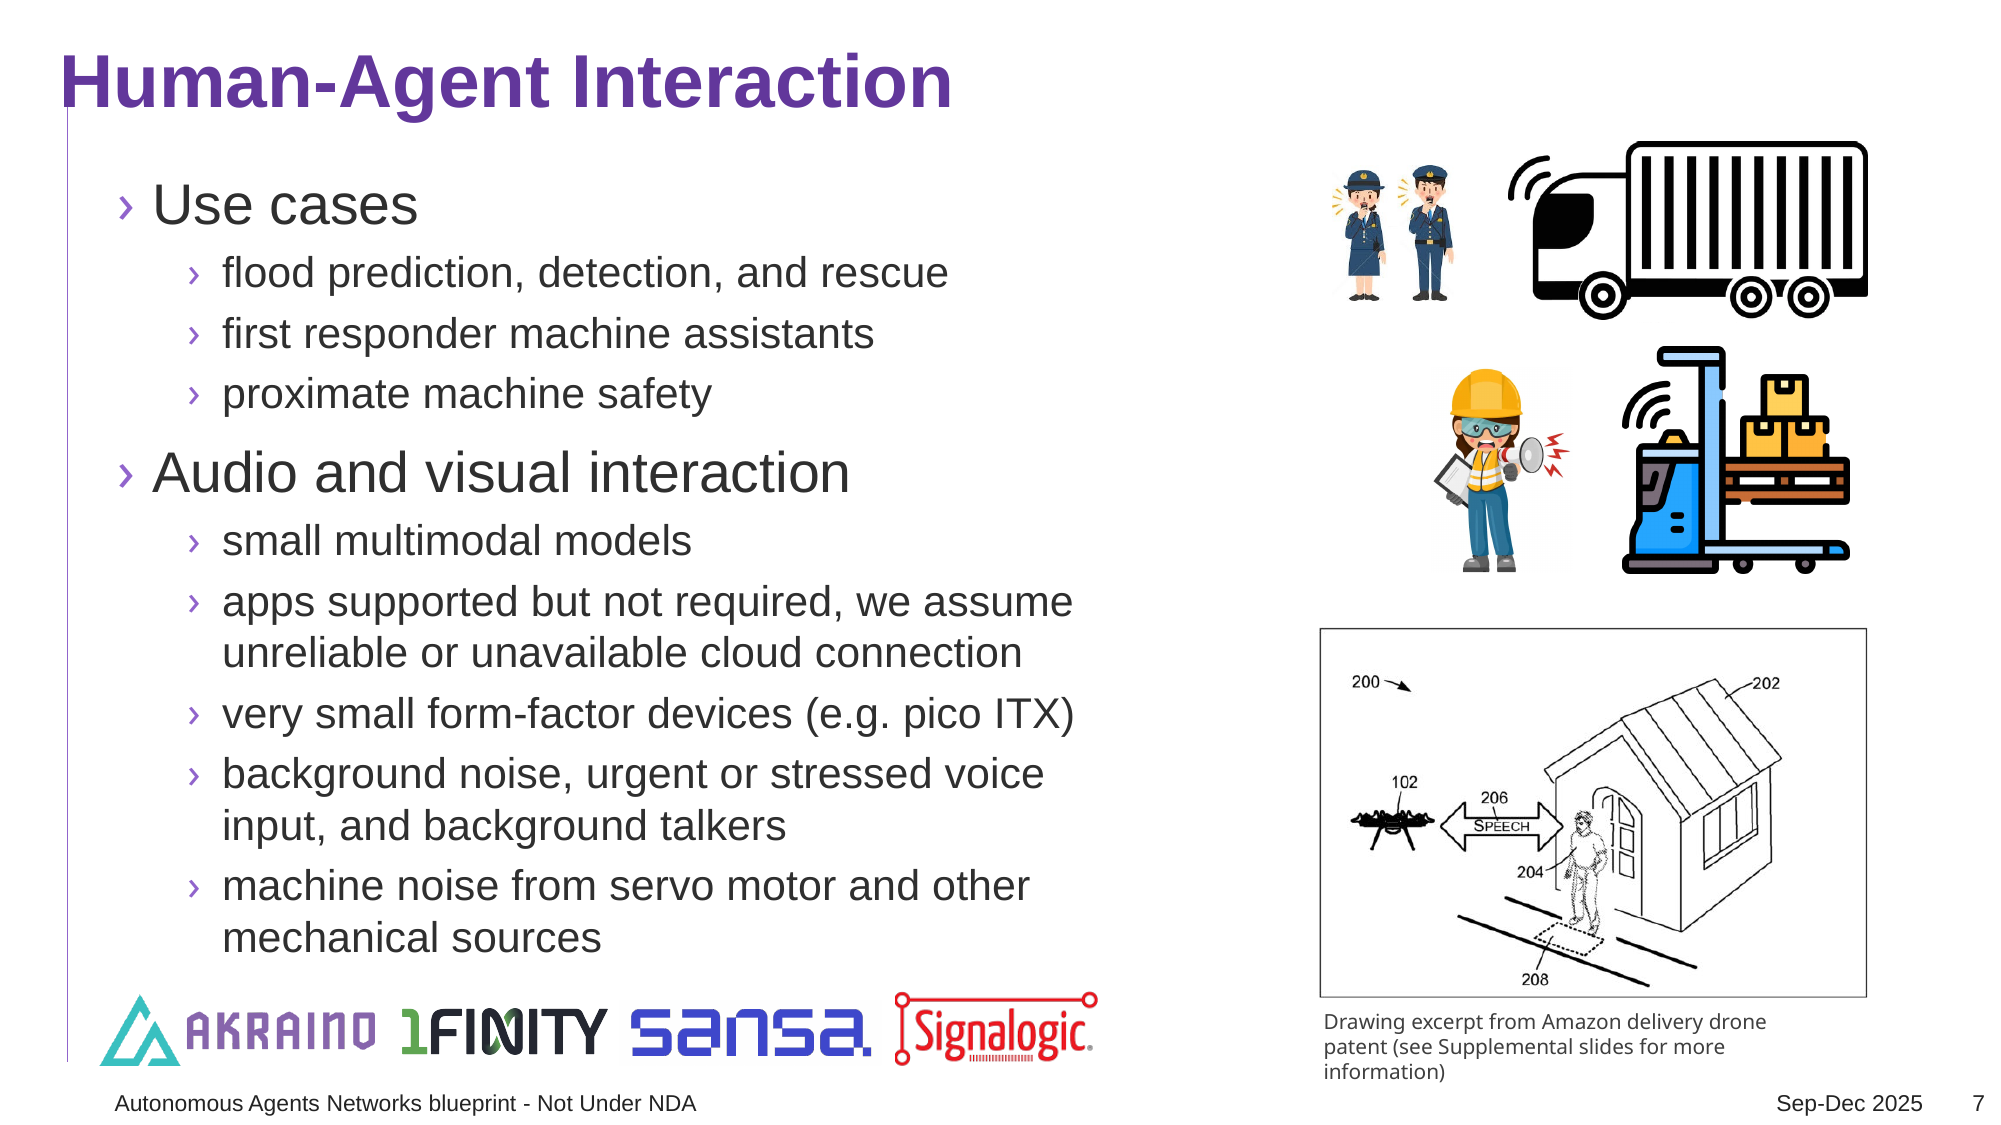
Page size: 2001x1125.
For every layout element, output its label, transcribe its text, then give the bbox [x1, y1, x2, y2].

list Use cases flood prediction, detection, and rescue first responder machine assistants proximate machine safety Audio and visual interaction small multimodal models apps supported but not required, we assume unreliable or unavailable cloud connection very small form-factor devices (e.g. pico ITX) background noise, urgent or stressed voice input, and background talkers machine noise from servo motor and other mechanical sources [102, 159, 1956, 977]
picture [1319, 627, 1868, 998]
picture [1622, 346, 1850, 574]
picture [1331, 165, 1459, 301]
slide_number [1719, 1080, 1939, 1125]
picture [402, 1007, 608, 1055]
picture [619, 1000, 882, 1066]
title Human-Agent Interaction [44, 6, 1956, 160]
picture [895, 989, 1098, 1069]
picture [99, 994, 375, 1066]
slide_number 7 [1939, 1080, 2000, 1125]
text_box Drawing excerpt from Amazon delivery drone patent (see Supplemental slides for more information) [1308, 1001, 1789, 1092]
picture [1431, 367, 1573, 573]
footer Autonomous Agents Networks blueprint - Not Under NDA [99, 1080, 768, 1125]
picture [1508, 141, 1868, 323]
